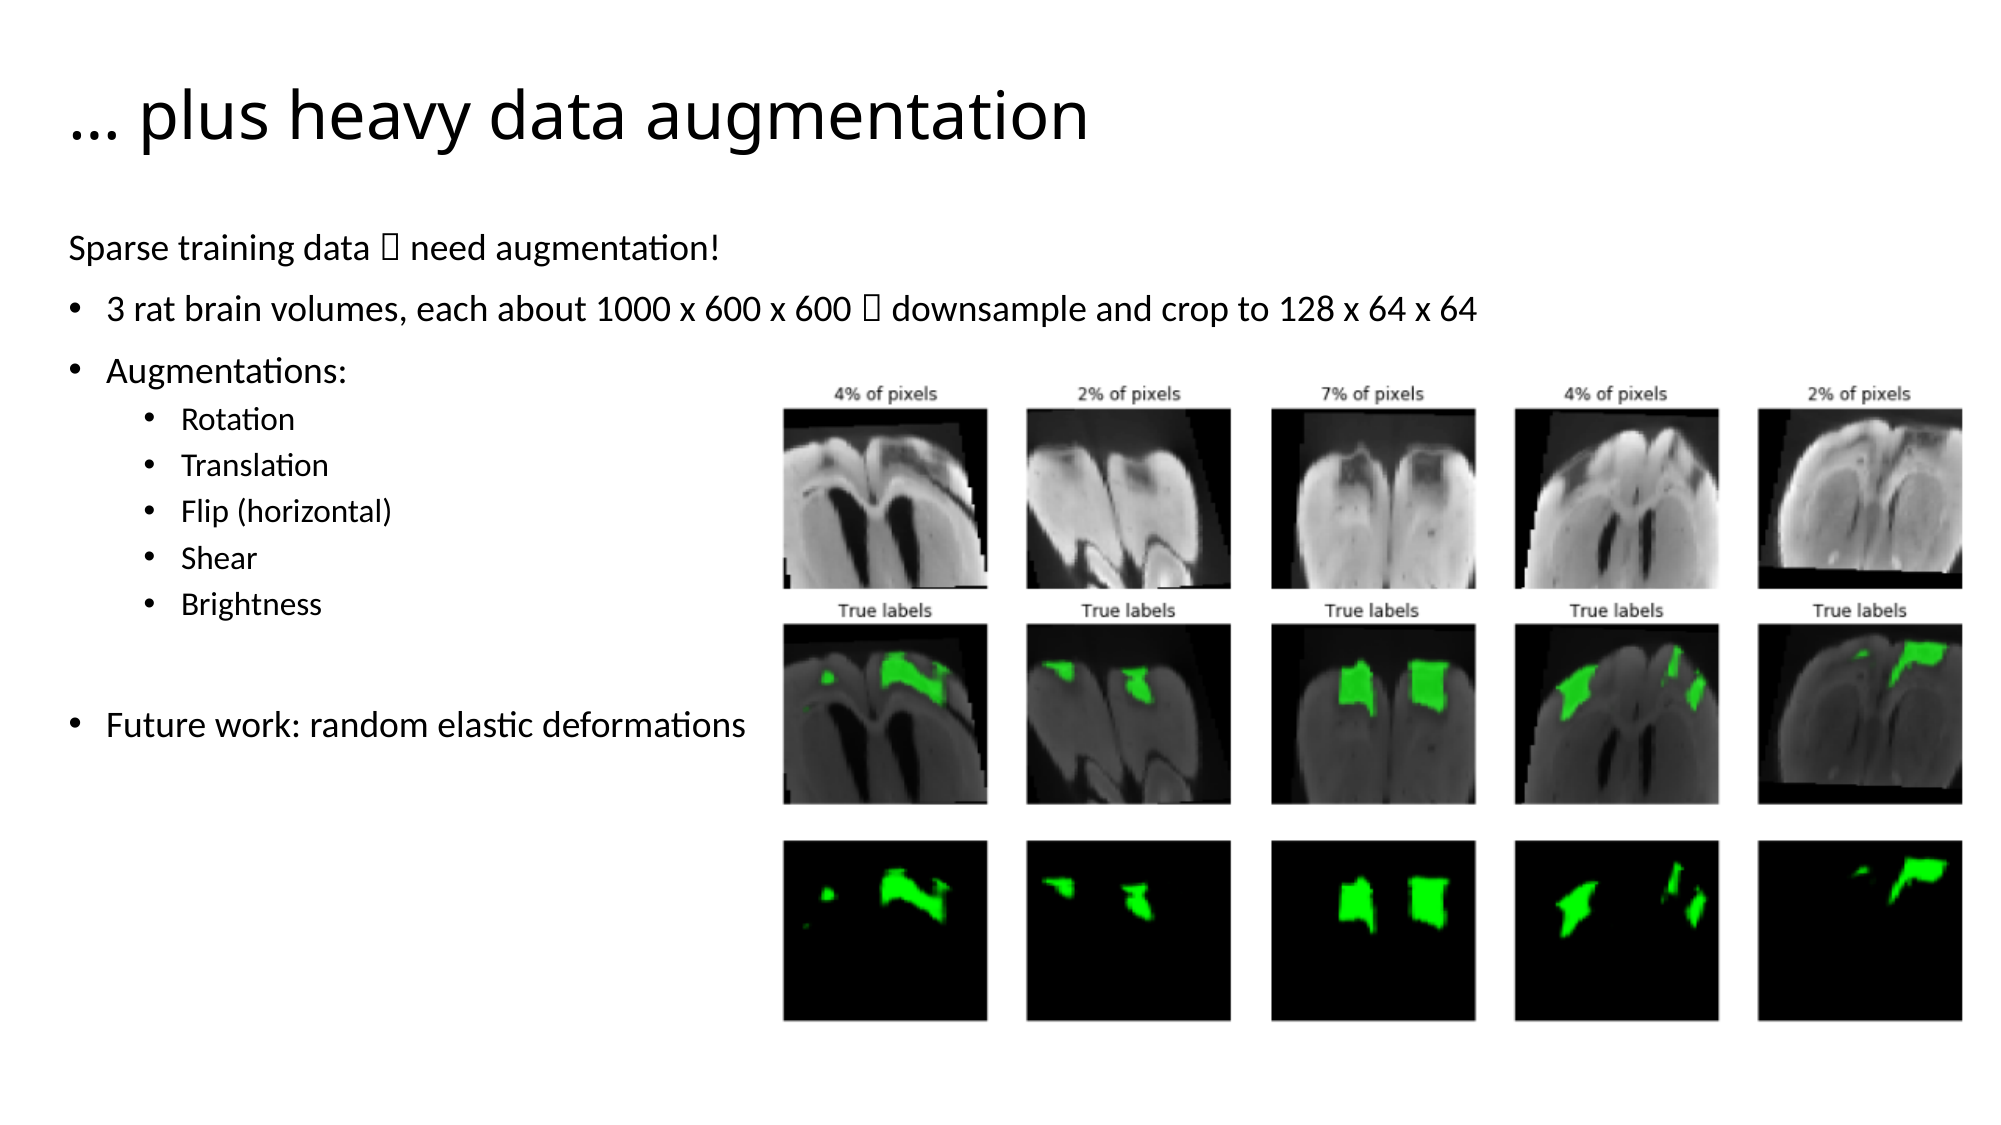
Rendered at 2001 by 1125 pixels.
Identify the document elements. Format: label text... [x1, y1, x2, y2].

picture [767, 375, 2000, 1044]
list Sparse training data  need augmentation! 3 rat brain volumes, each about 1000 x 600 x 600  downsample and crop to 128 x 64 x 64 Augmentations: Rotation Translation Flip (horizontal) Shear Brightness Future work: random elastic deformations [53, 220, 1935, 979]
title … plus heavy data augmentation [53, 43, 1935, 192]
